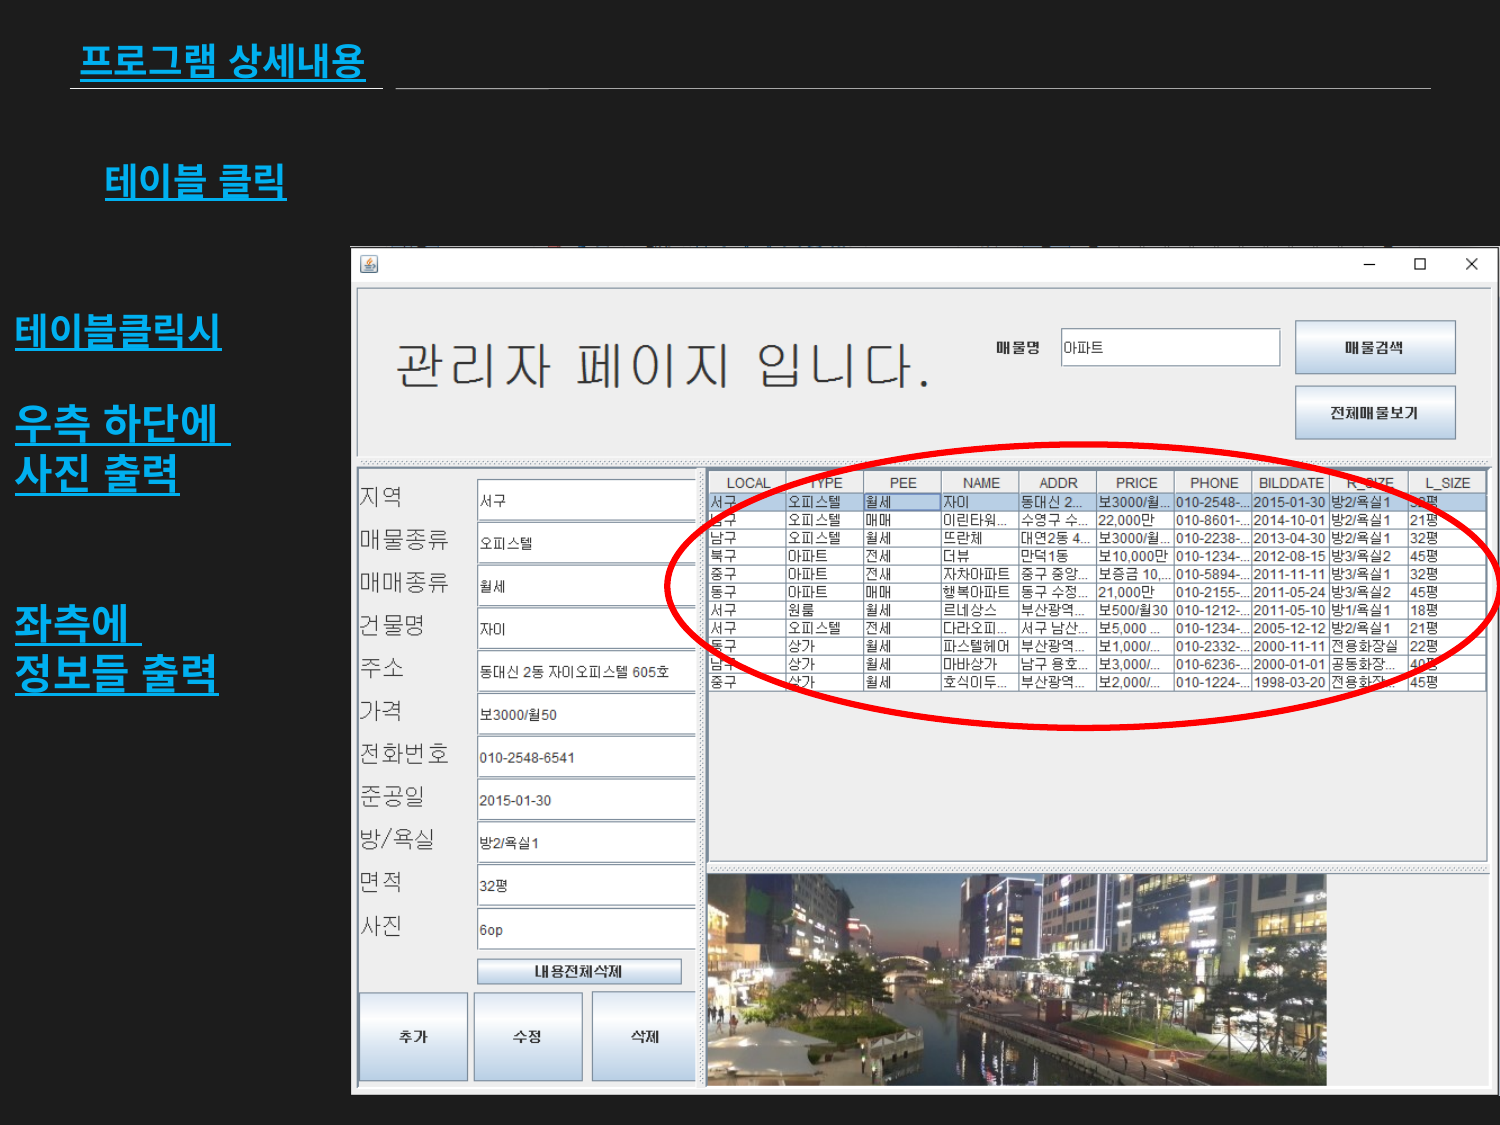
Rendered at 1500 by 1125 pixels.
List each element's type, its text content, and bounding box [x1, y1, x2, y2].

text_box 프로그램 상세내용 [64, 30, 715, 91]
text_box 테이블클릭시 우측 하단에 사진 출력 좌측에 정보들 출력 [0, 255, 344, 706]
text_box 테이블 클릭 [89, 150, 693, 211]
picture [349, 246, 1500, 1097]
